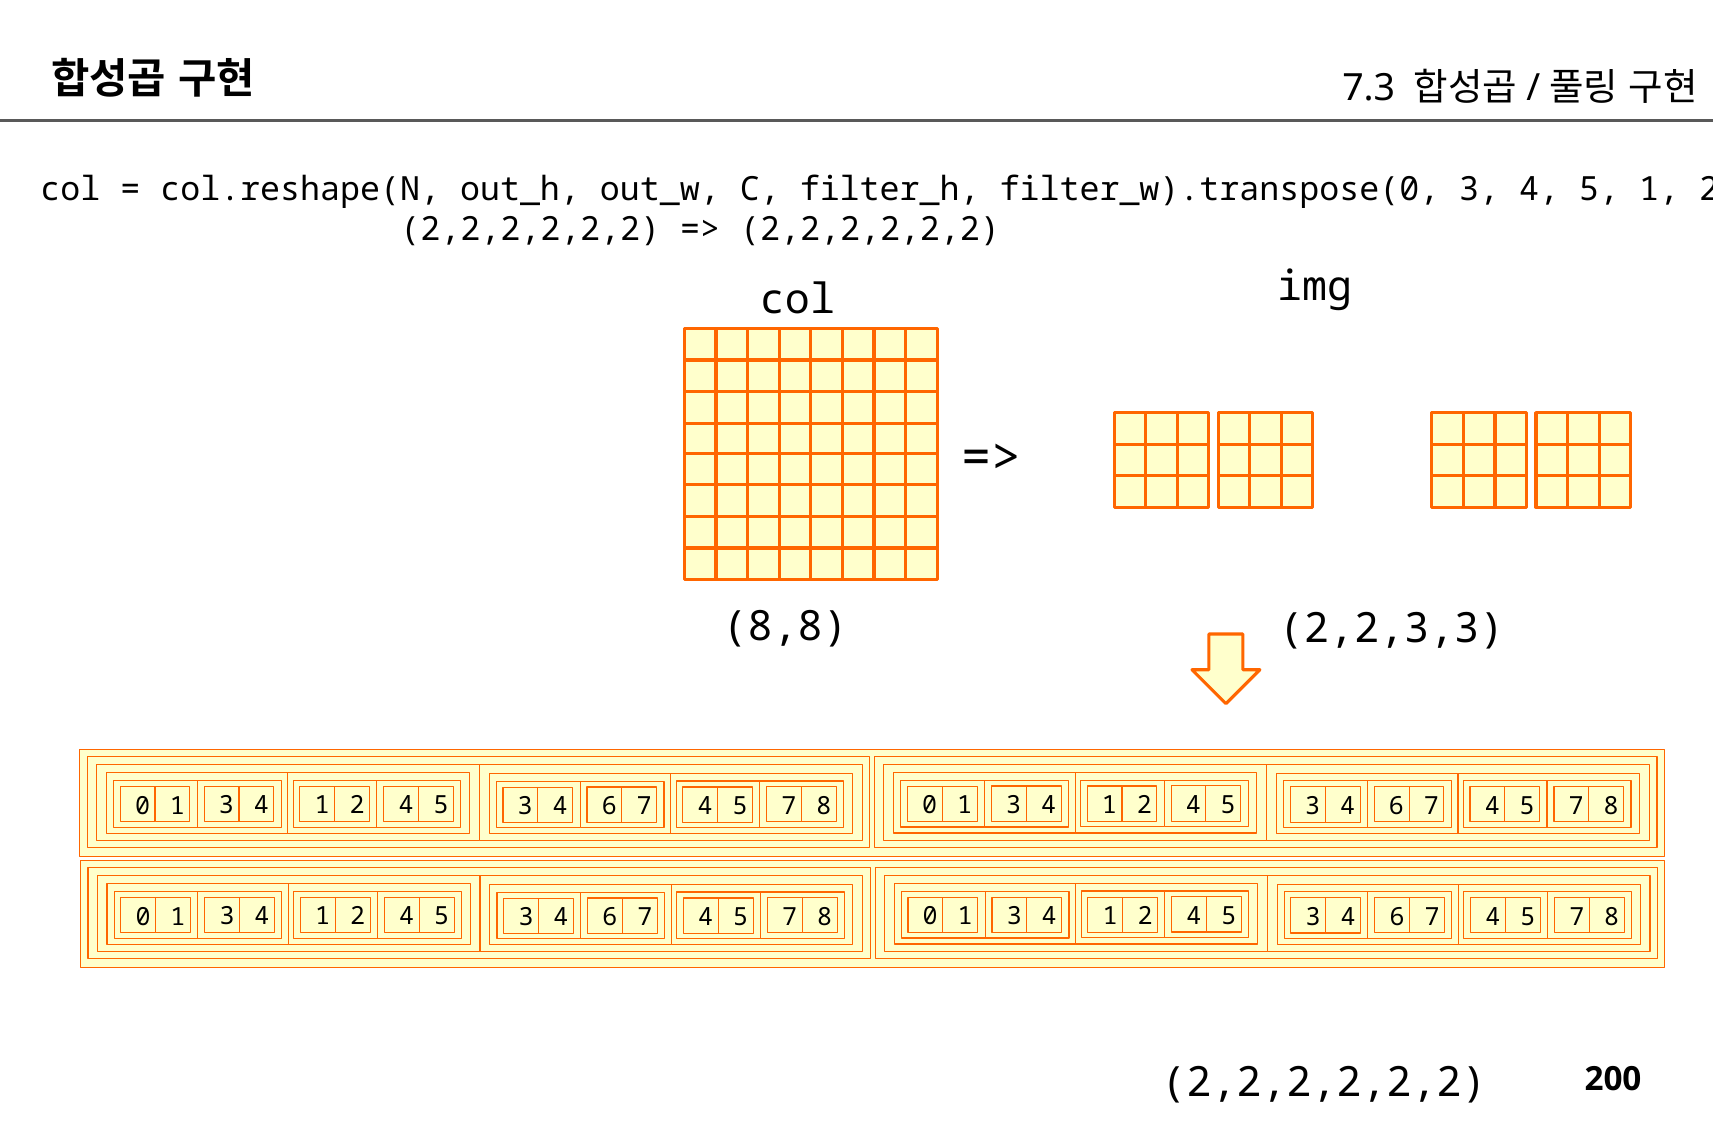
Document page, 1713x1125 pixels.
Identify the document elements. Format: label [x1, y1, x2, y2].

text_box [78, 748, 1667, 970]
text_box [682, 264, 939, 582]
text_box [1217, 412, 1314, 508]
text_box [1146, 1047, 1501, 1113]
text_box [916, 44, 1713, 111]
text_box [1535, 412, 1631, 508]
text_box [1431, 412, 1527, 508]
text_box [11, 13, 803, 105]
text_box [1264, 593, 1519, 659]
text_box [1190, 631, 1262, 706]
text_box [25, 159, 1713, 317]
text_box [946, 416, 1037, 492]
text_box [707, 591, 863, 657]
text_box [1113, 412, 1209, 508]
